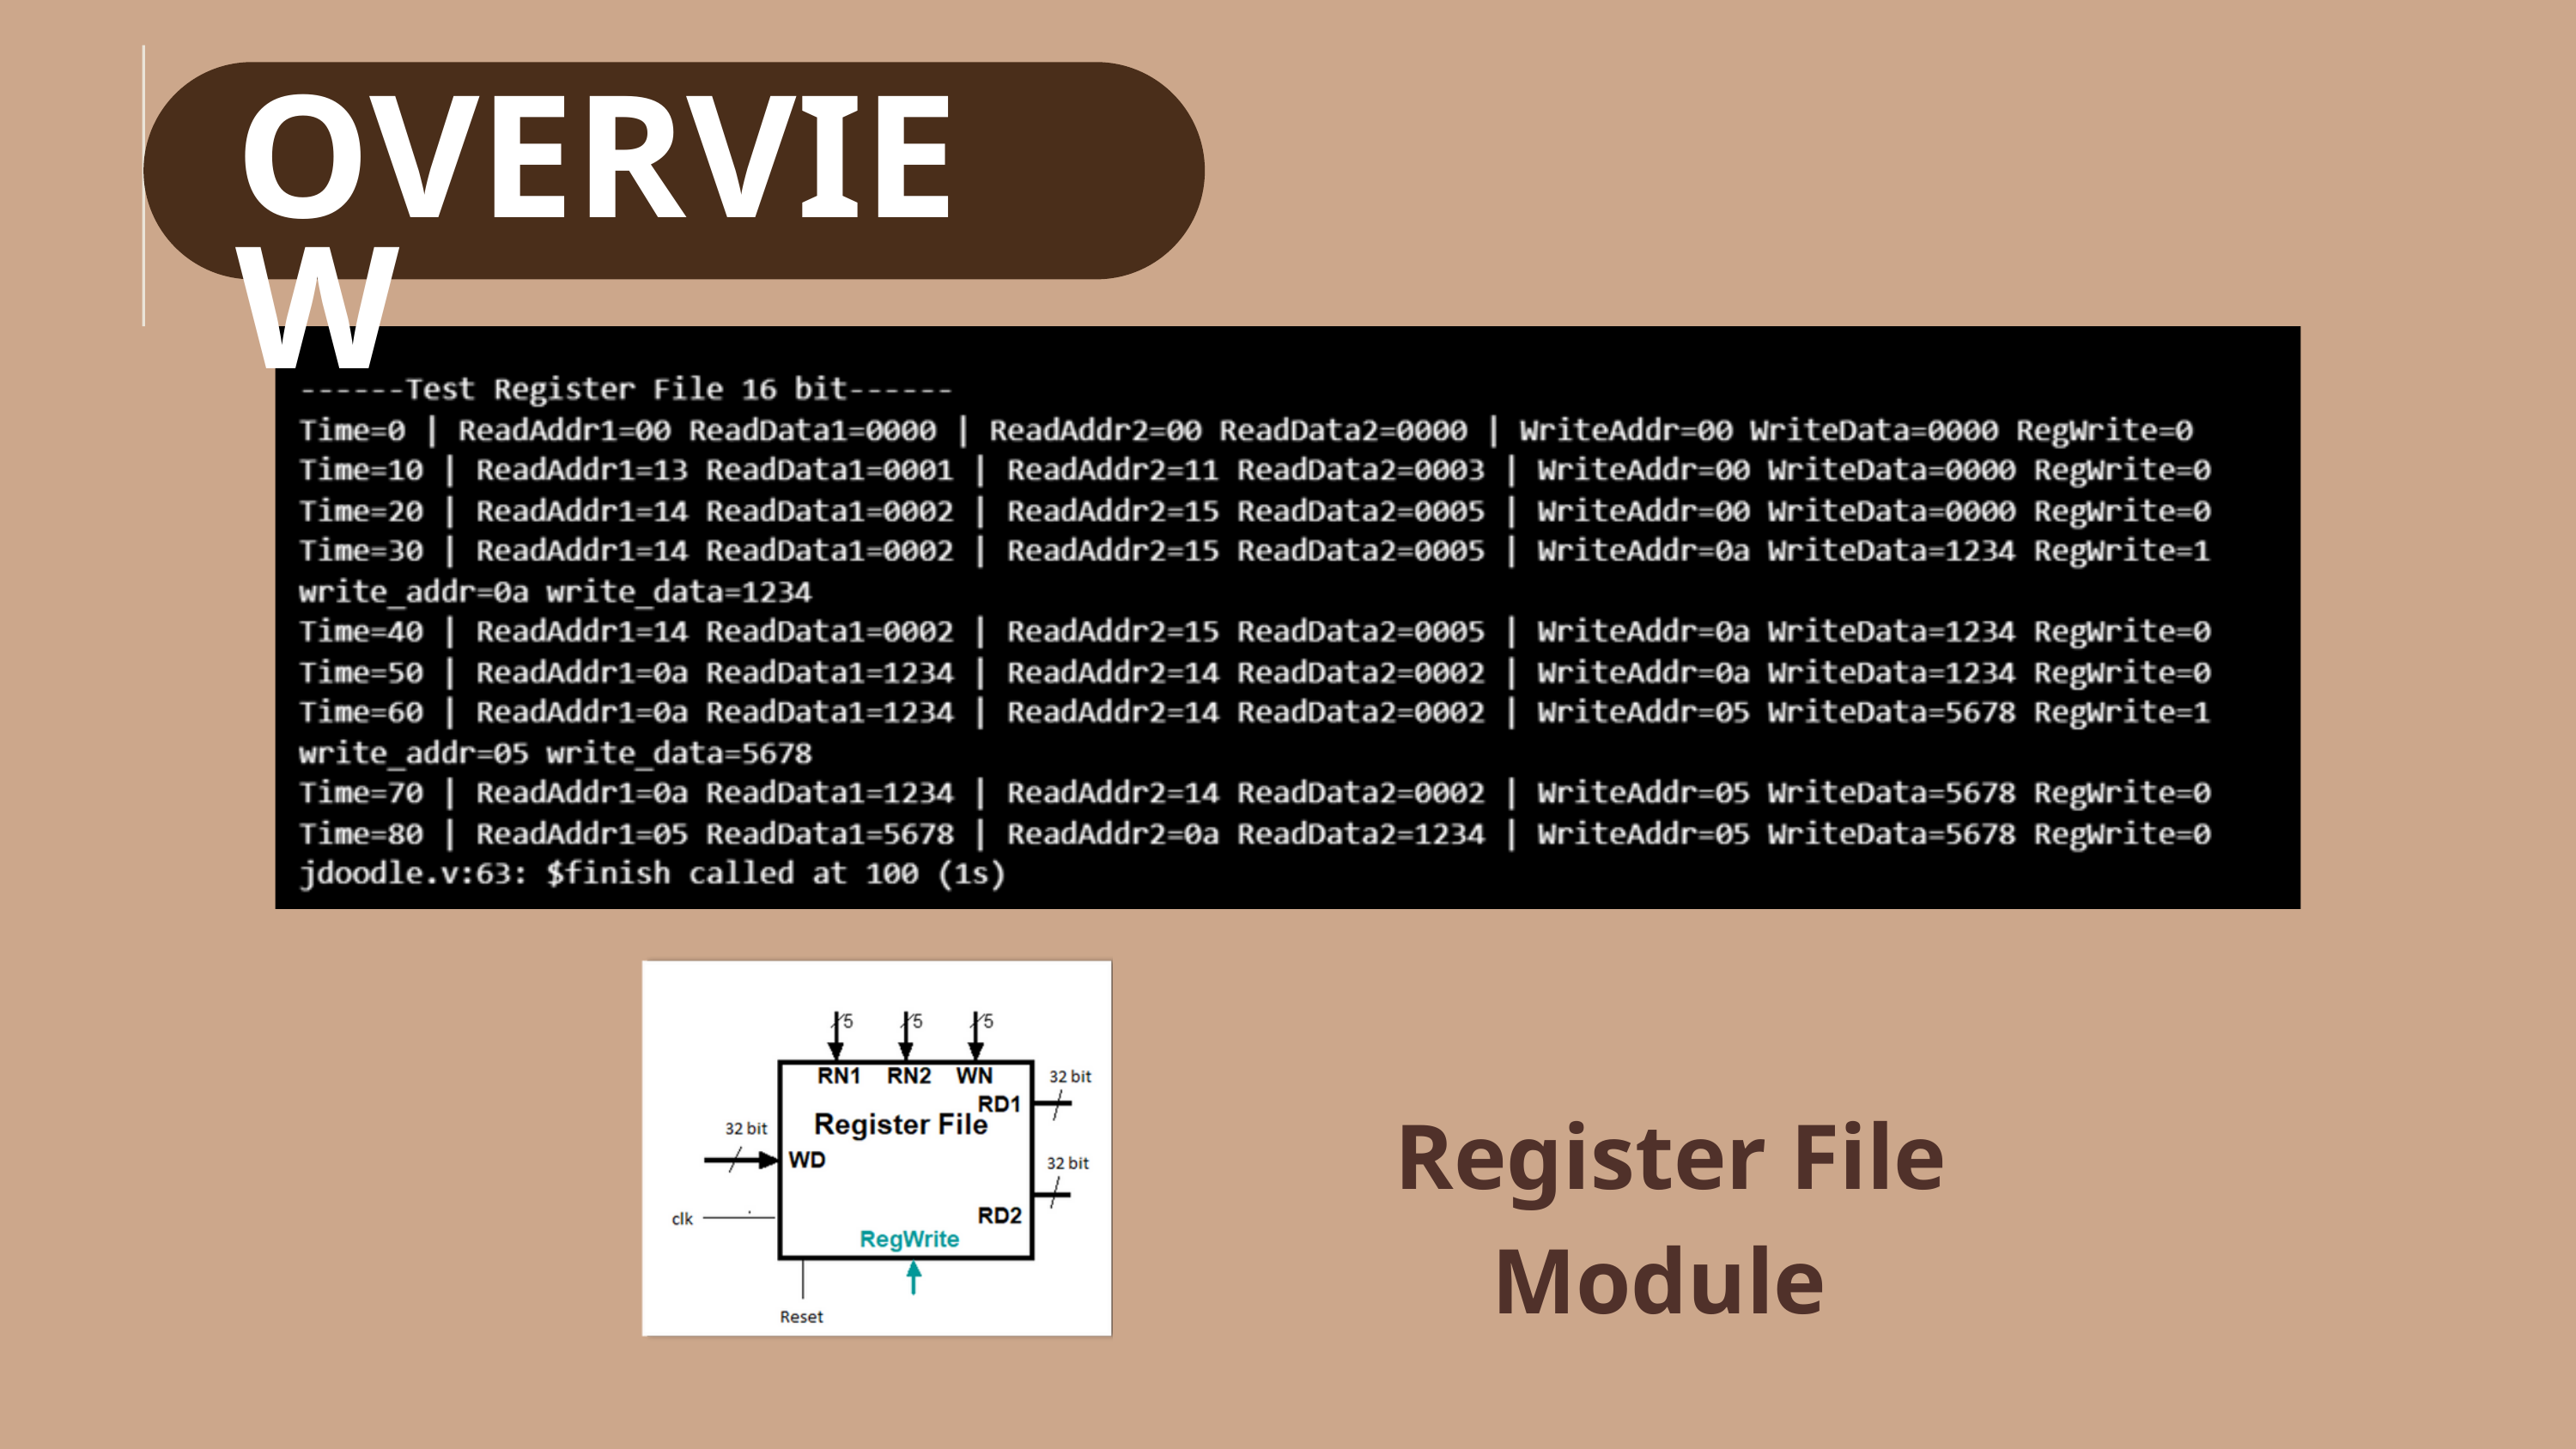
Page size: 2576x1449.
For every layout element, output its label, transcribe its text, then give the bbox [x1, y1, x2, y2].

text_box Register File Module [1205, 1082, 2115, 1332]
text_box OVERVIEW [235, 287, 1113, 403]
text_box [641, 953, 1113, 1344]
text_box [143, 62, 1206, 280]
text_box [275, 326, 2301, 909]
